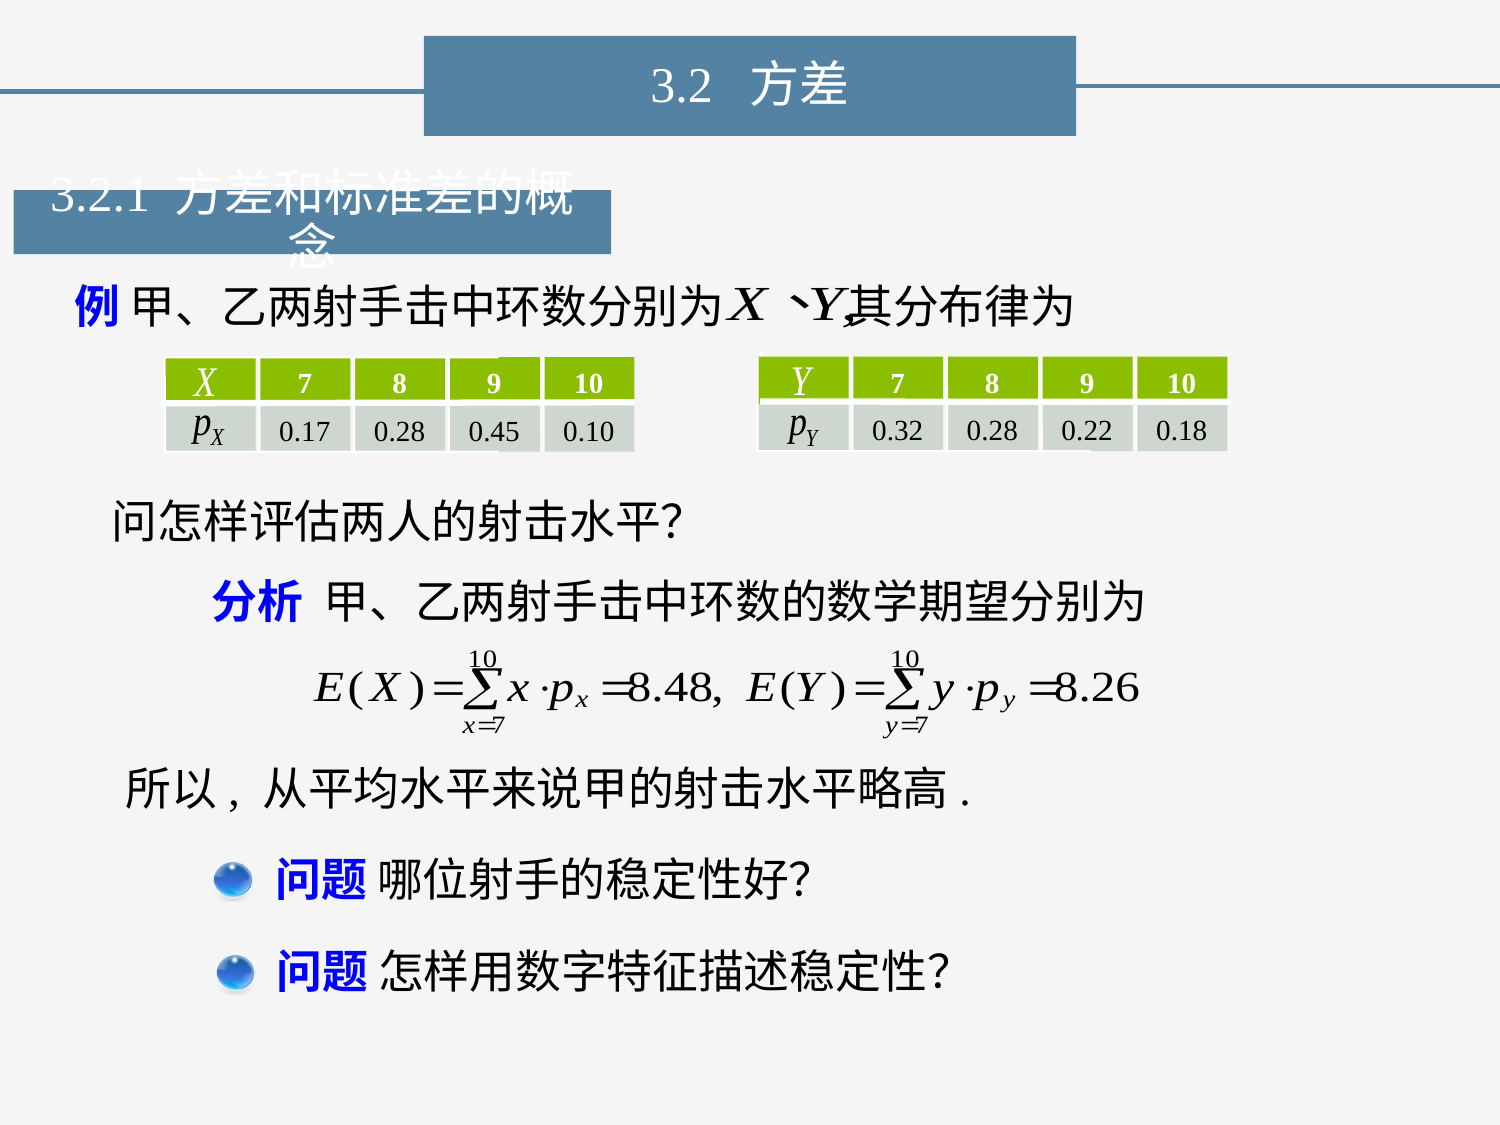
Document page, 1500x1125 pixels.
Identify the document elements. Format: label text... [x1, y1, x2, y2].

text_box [211, 843, 920, 914]
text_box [161, 357, 635, 454]
text_box 3.2 方差 [423, 35, 1077, 136]
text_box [305, 640, 1149, 749]
text_box 所以, 从平均水平来说甲的射击水平略高. [111, 752, 1028, 823]
text_box 3.2.1 方差和标准差的概念 [13, 190, 612, 255]
text_box 分析 甲、乙两射手击中环数的数学期望分别为 [197, 565, 1232, 636]
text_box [214, 934, 1061, 1006]
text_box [757, 350, 1232, 455]
text_box 问怎样评估两人的射击水平？ [97, 484, 765, 555]
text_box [59, 270, 1126, 342]
